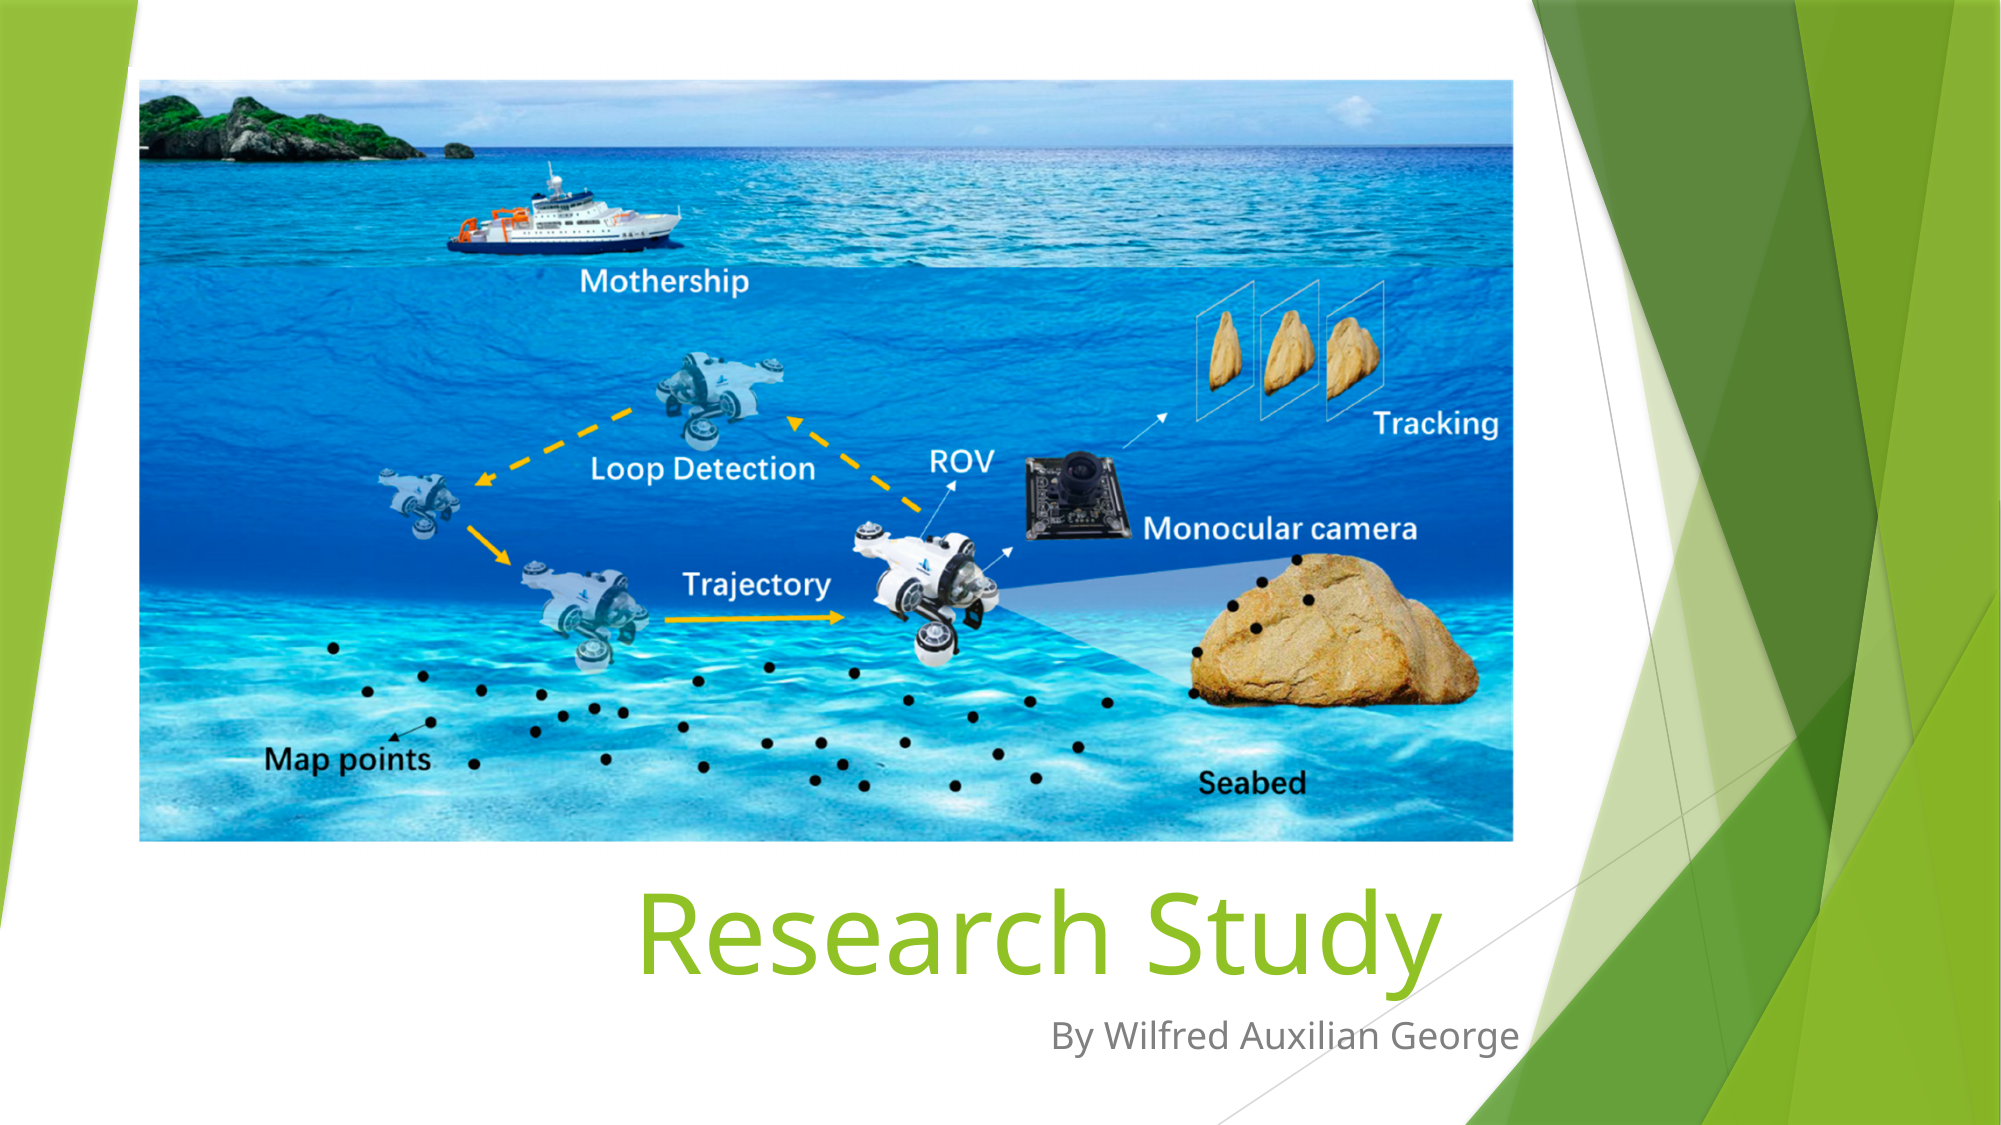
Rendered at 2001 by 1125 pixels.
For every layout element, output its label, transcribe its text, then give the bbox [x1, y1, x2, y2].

title Research Study [184, 864, 1459, 1005]
picture [127, 67, 1525, 856]
subtitle By Wilfred Auxilian George [261, 1004, 1536, 1125]
